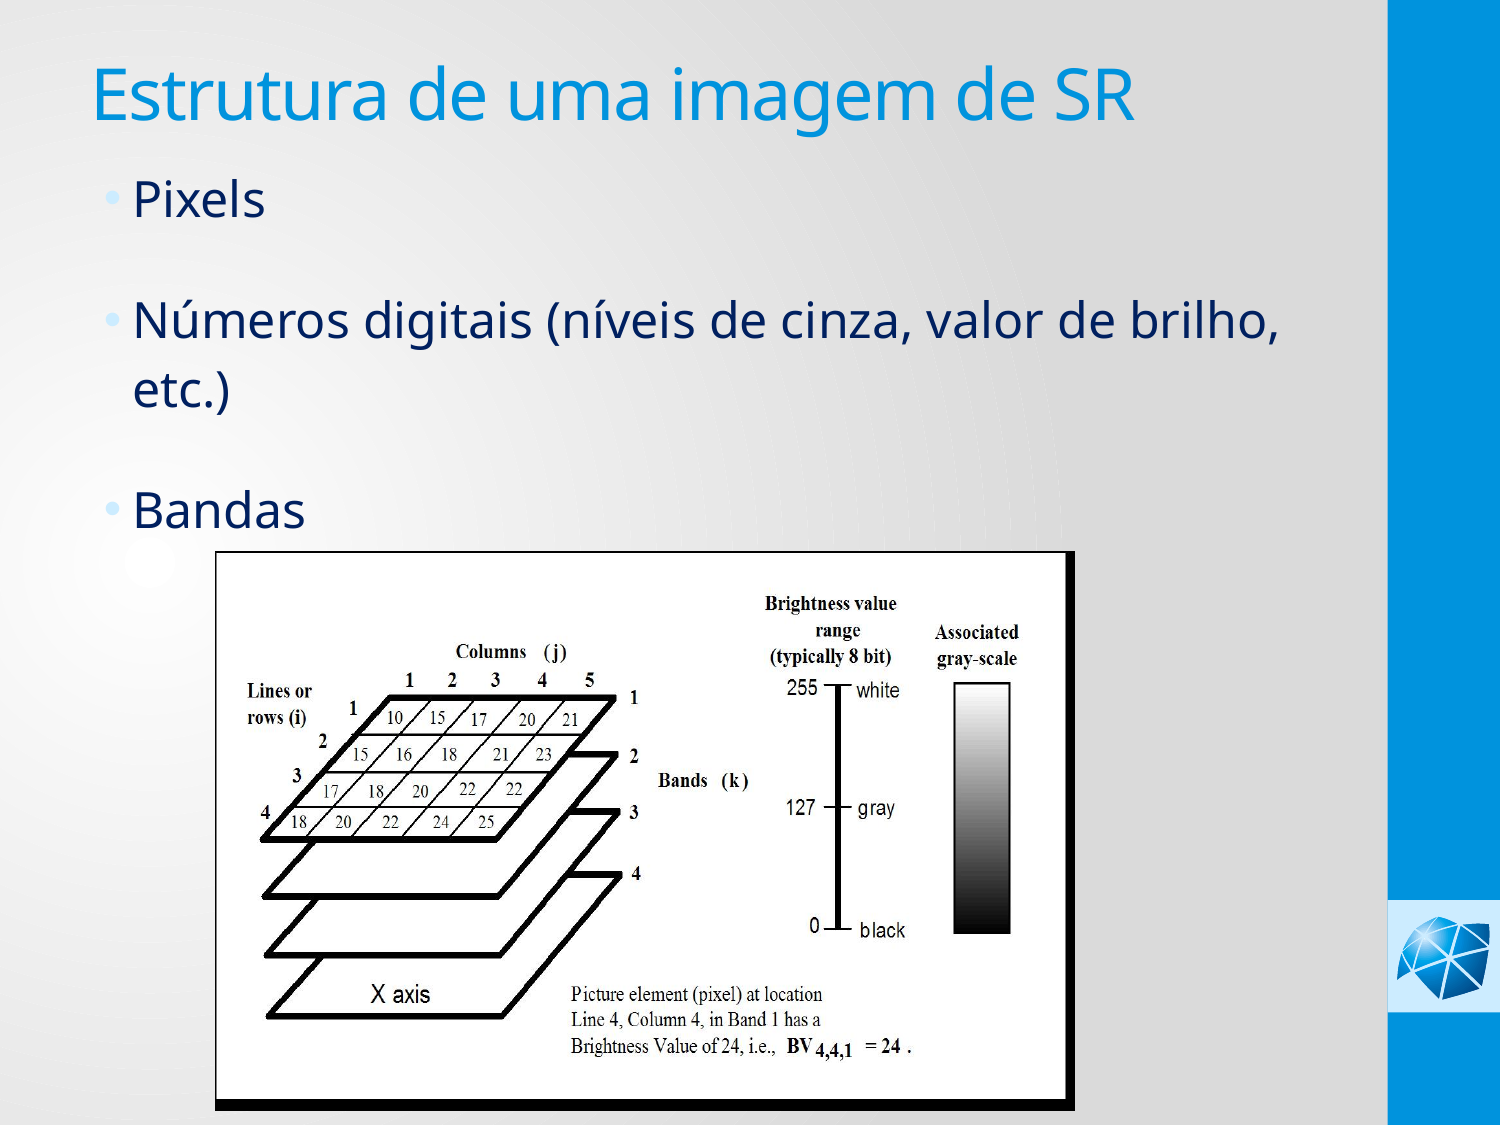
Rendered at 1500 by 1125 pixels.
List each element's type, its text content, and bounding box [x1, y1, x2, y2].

list Pixels Números digitais (níveis de cinza, valor de brilho, etc.) Bandas [75, 151, 1325, 1057]
picture [208, 551, 1082, 1111]
title Estrutura de uma imagem de SR [75, 45, 1325, 138]
